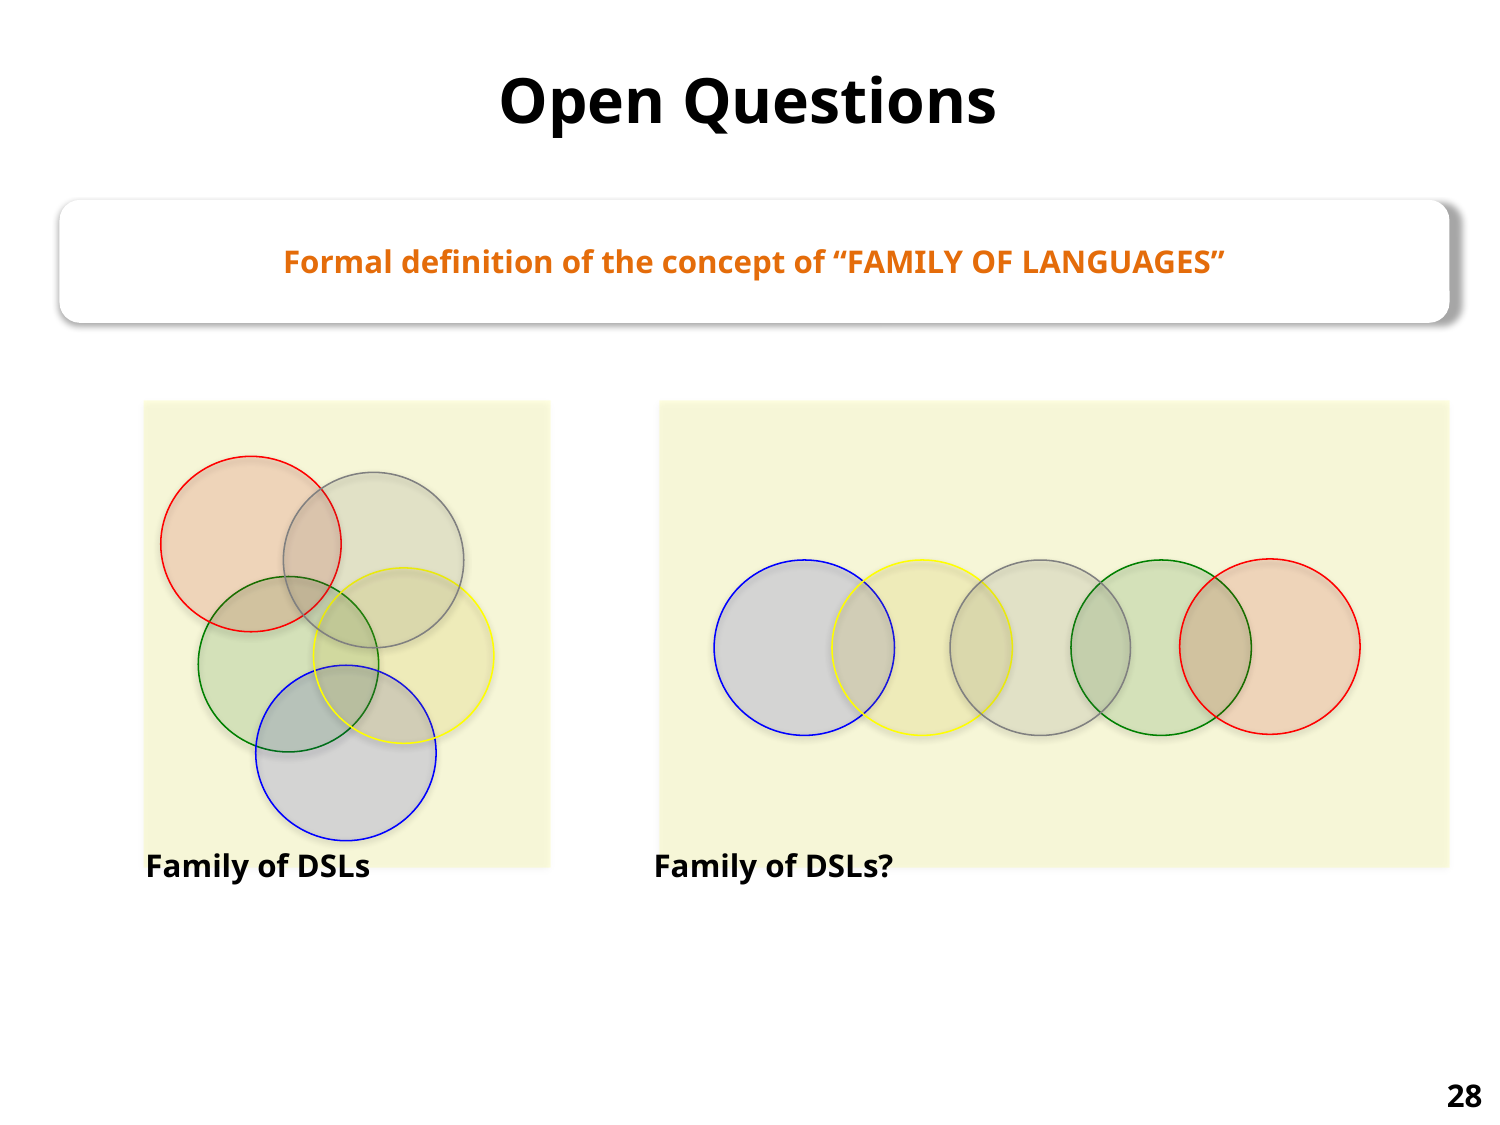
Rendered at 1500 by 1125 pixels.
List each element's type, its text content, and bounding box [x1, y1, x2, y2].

text_box [197, 626, 311, 745]
text_box [831, 559, 980, 737]
text_box Family of DSLs [81, 838, 435, 891]
text_box 28 [1328, 1069, 1498, 1122]
text_box Family of DSLs? [597, 838, 951, 891]
text_box [949, 559, 1132, 737]
text_box [659, 400, 1450, 868]
title Open Questions [25, 4, 1472, 193]
text_box [713, 559, 862, 737]
text_box Formal definition of the concept of “FAMILY OF LANGUAGES” [58, 199, 1451, 324]
text_box [1178, 558, 1361, 736]
text_box [159, 455, 320, 633]
text_box [254, 672, 437, 838]
text_box [282, 471, 465, 649]
text_box [143, 400, 551, 868]
text_box [312, 591, 495, 745]
text_box [1101, 559, 1213, 737]
